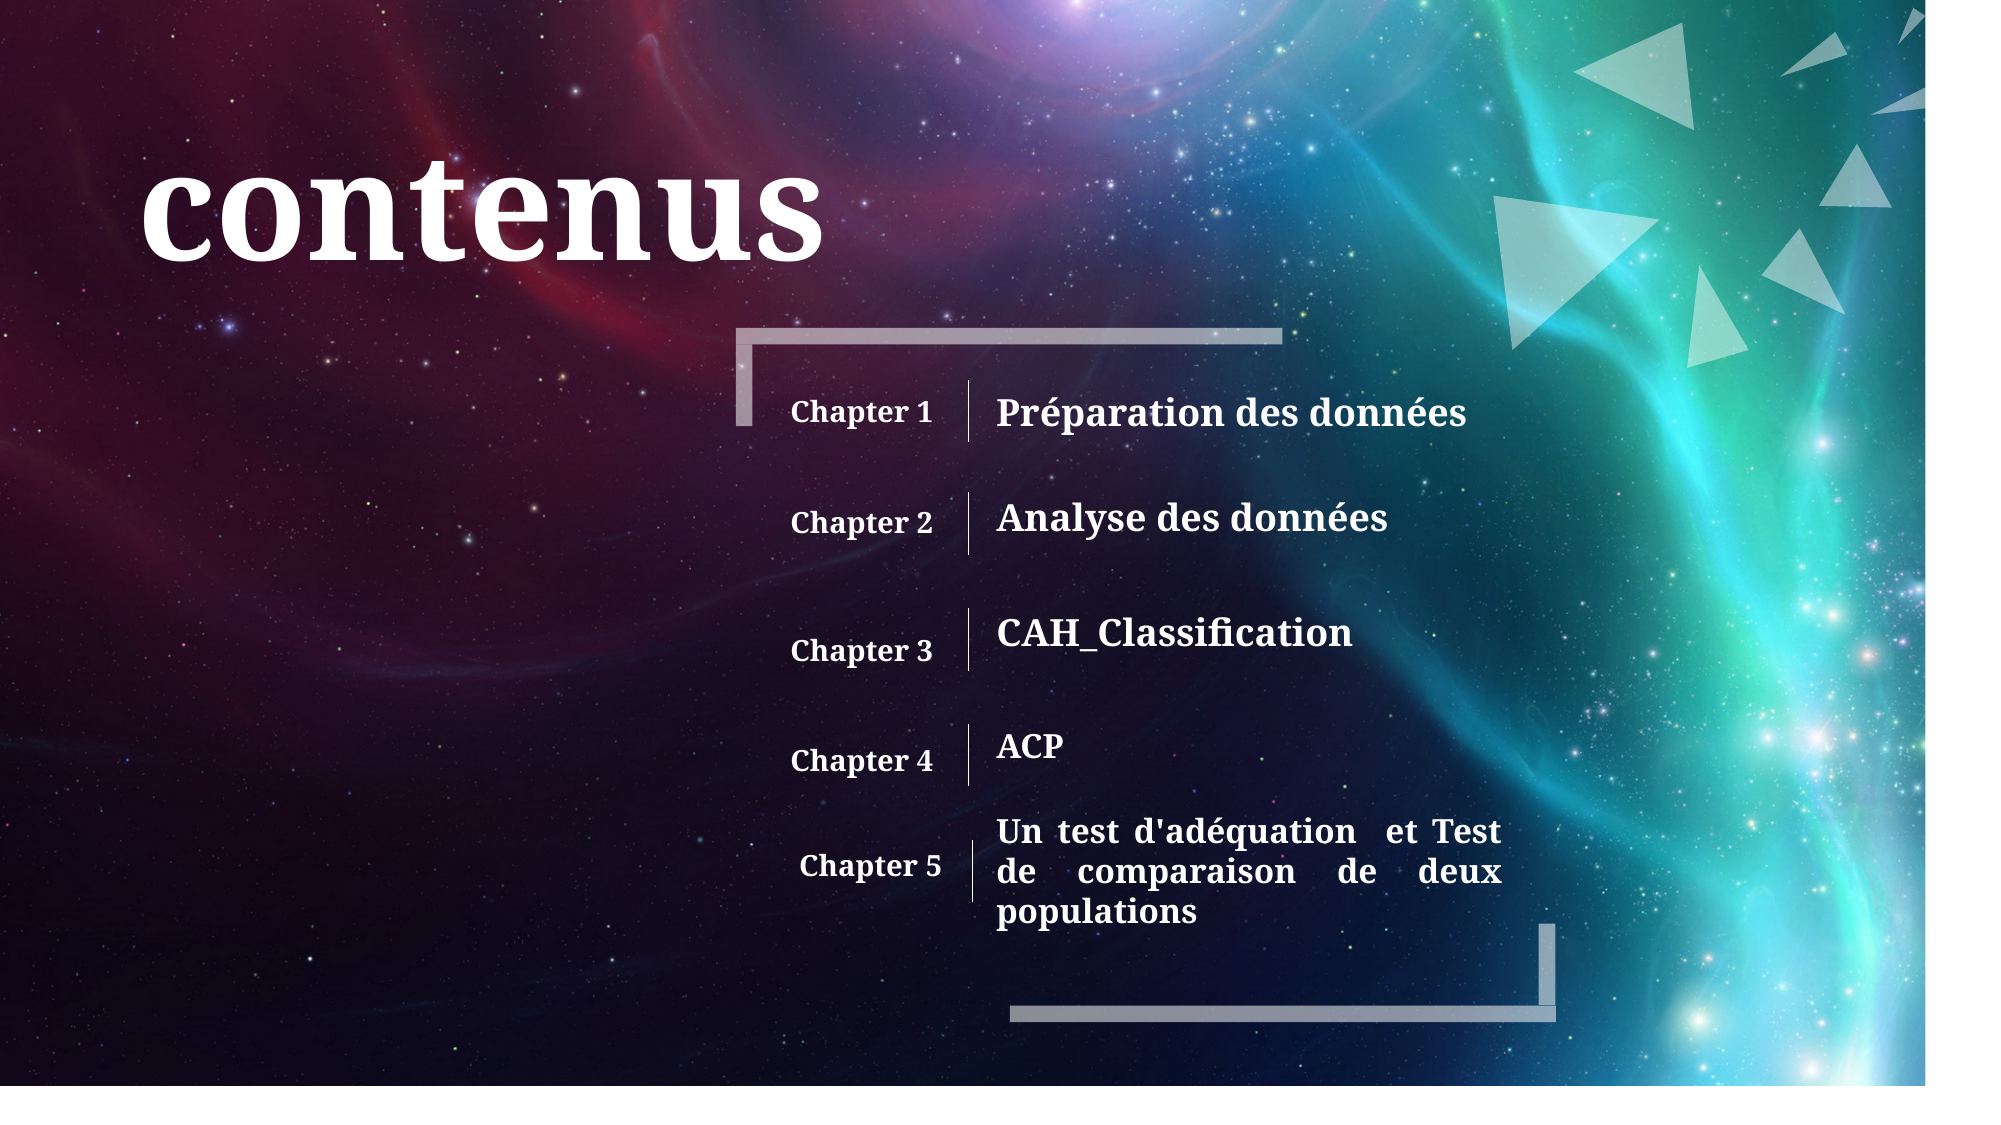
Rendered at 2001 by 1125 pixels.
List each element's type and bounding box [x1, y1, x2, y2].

text_box [1009, 923, 1557, 1014]
text_box [735, 336, 1283, 426]
text_box [1490, 26, 1973, 362]
picture [0, 0, 1926, 1086]
